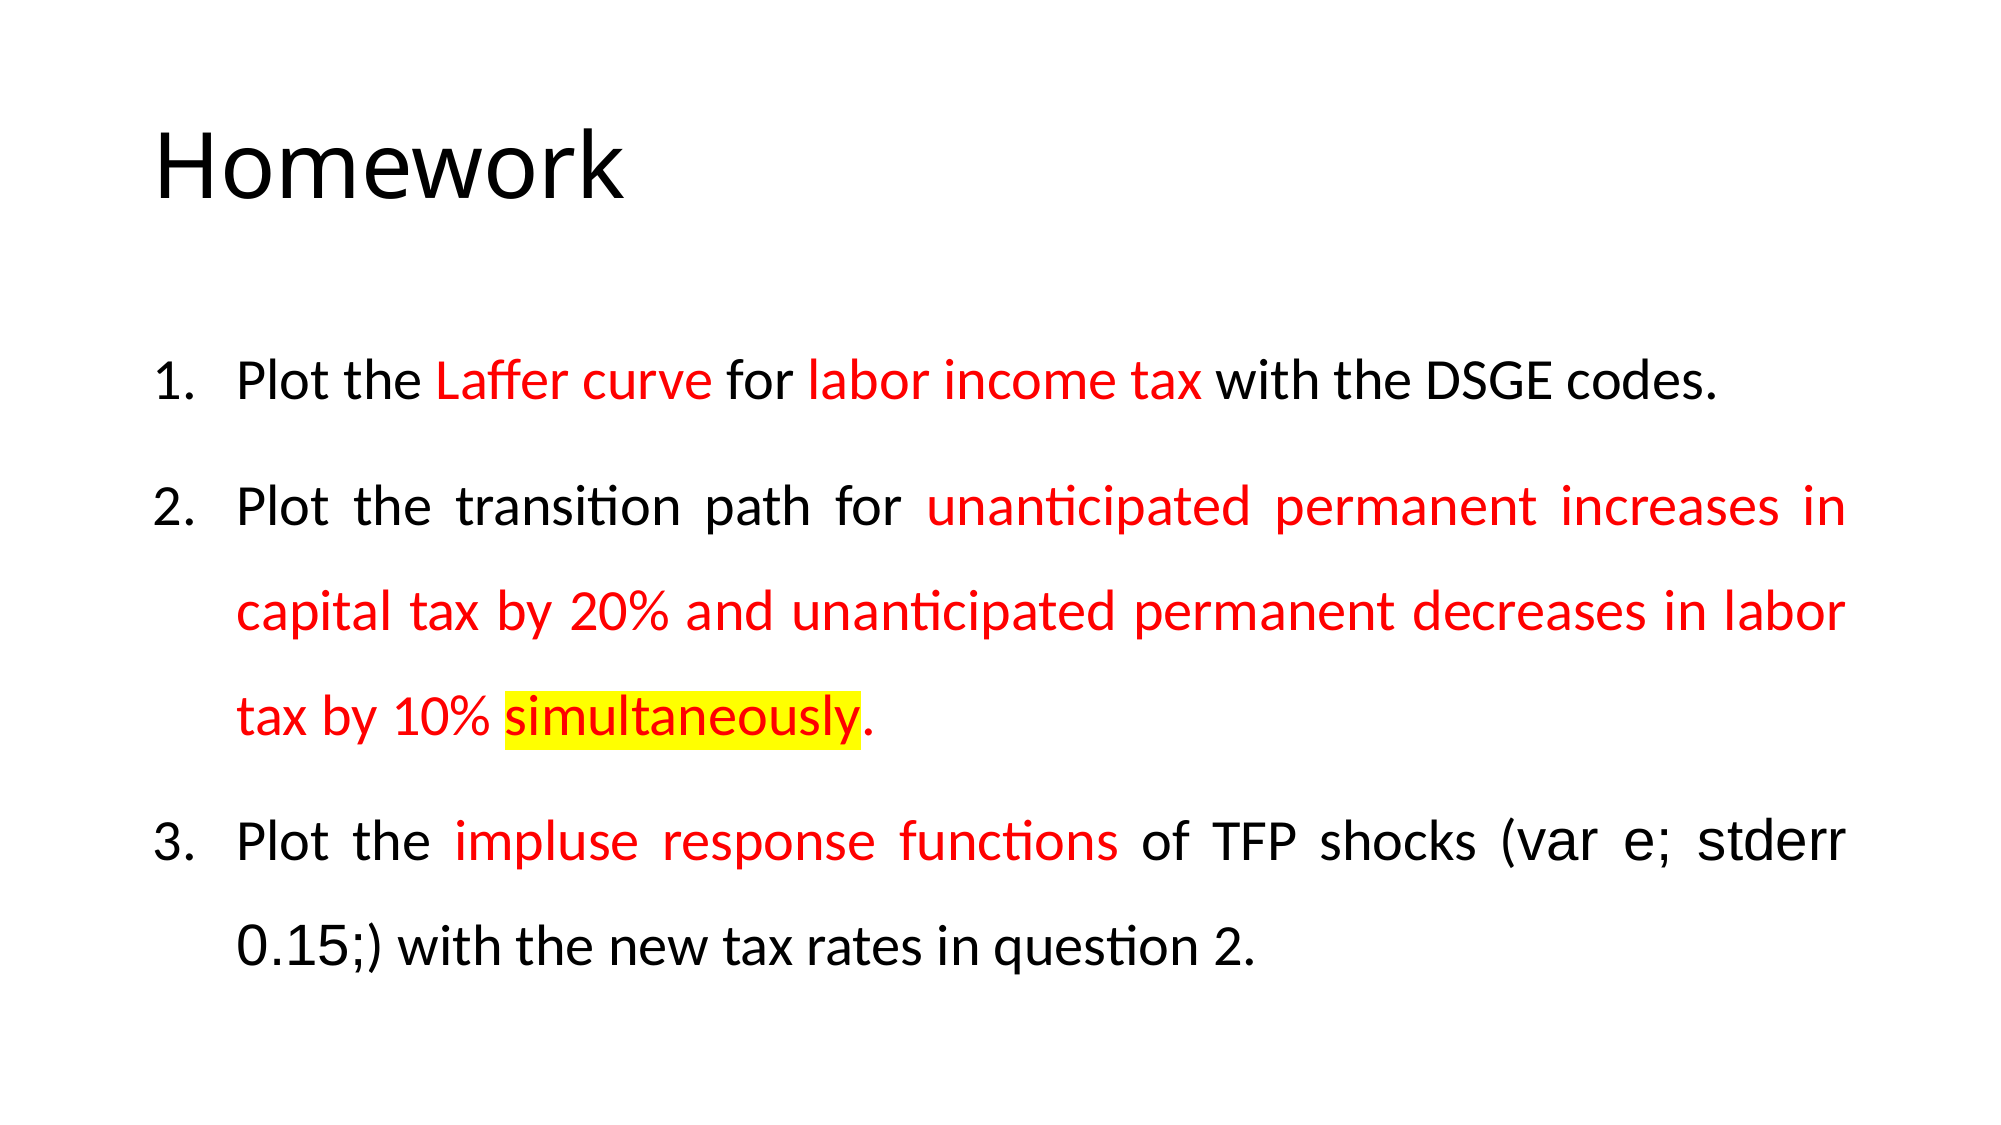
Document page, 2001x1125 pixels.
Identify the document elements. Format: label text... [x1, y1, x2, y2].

list Plot the Laffer curve for labor income tax with the DSGE codes. Plot the transition path for unanticipated permanent increases in capital tax by 20% and unanticipated permanent decreases in labor tax by 10% simultaneously. Plot the impluse response functions of TFP shocks (var e; stderr 0.15;) with the new tax rates in question 2. [137, 299, 1863, 1014]
title Homework [137, 59, 1863, 278]
